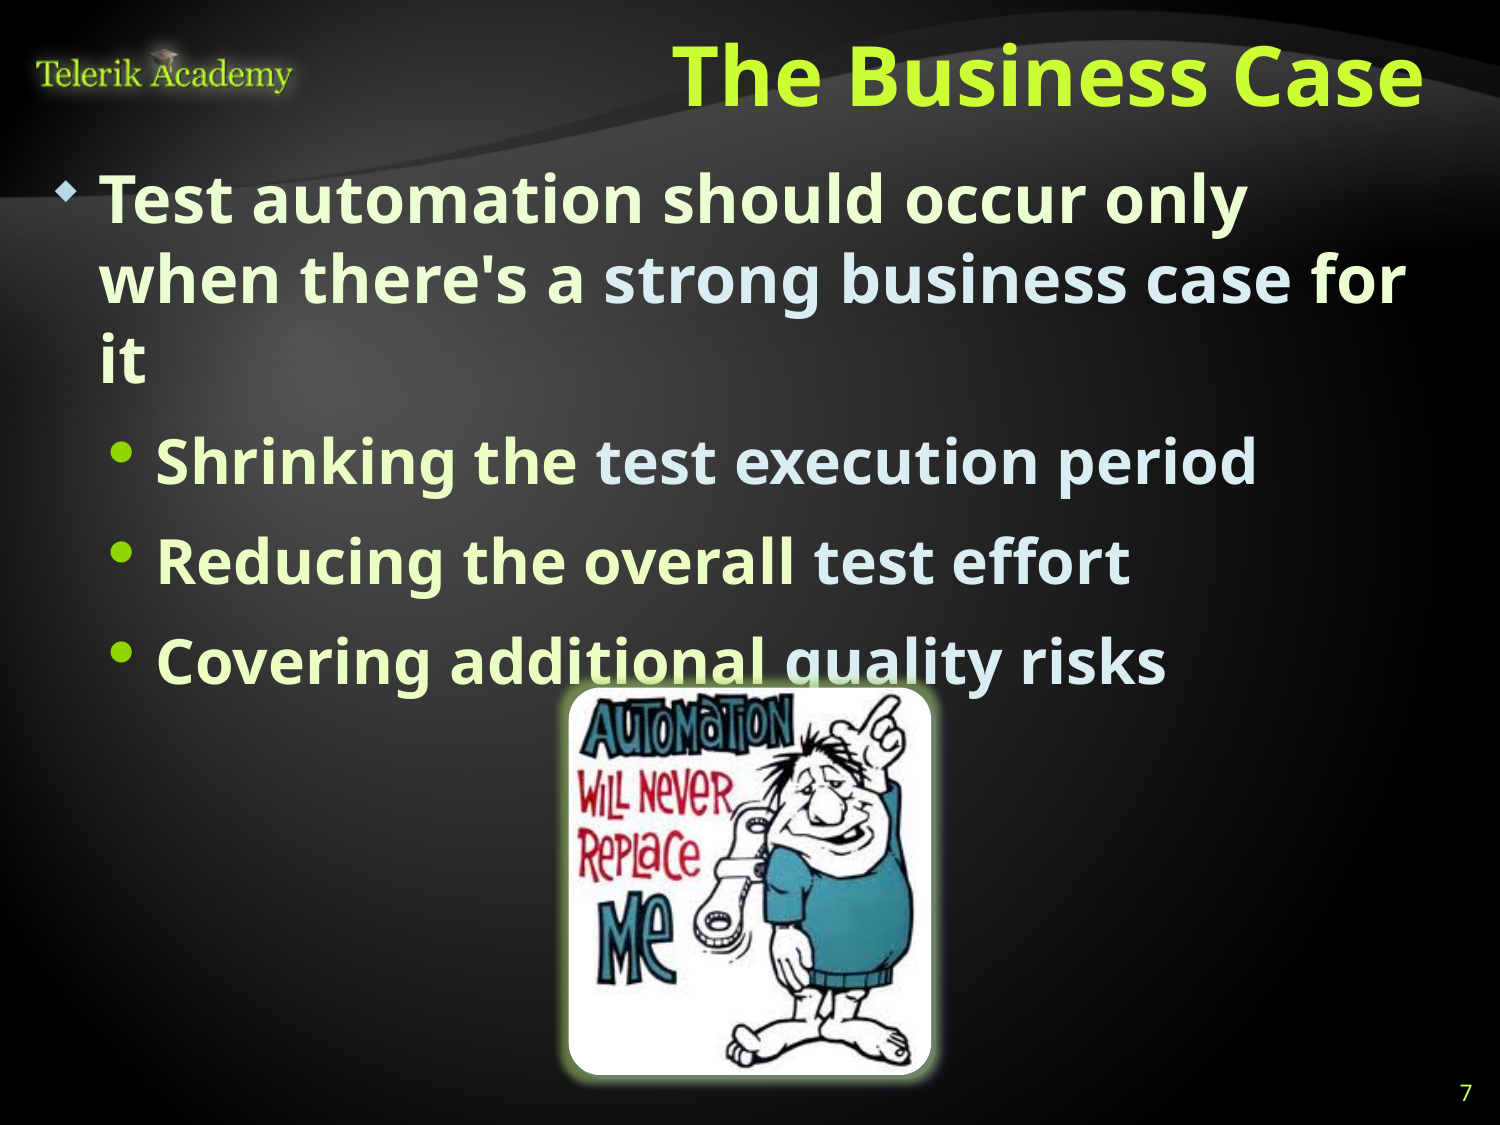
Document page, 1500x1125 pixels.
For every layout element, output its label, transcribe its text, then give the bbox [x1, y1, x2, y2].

title The Business Case [300, 12, 1463, 149]
picture [0, 0, 1500, 1125]
slide_number 7 [1412, 1074, 1488, 1113]
list Test automation should occur only when there's a strong business case for it Shrinking the test execution period Reducing the overall test effort Covering additional quality risks [37, 149, 1463, 1100]
